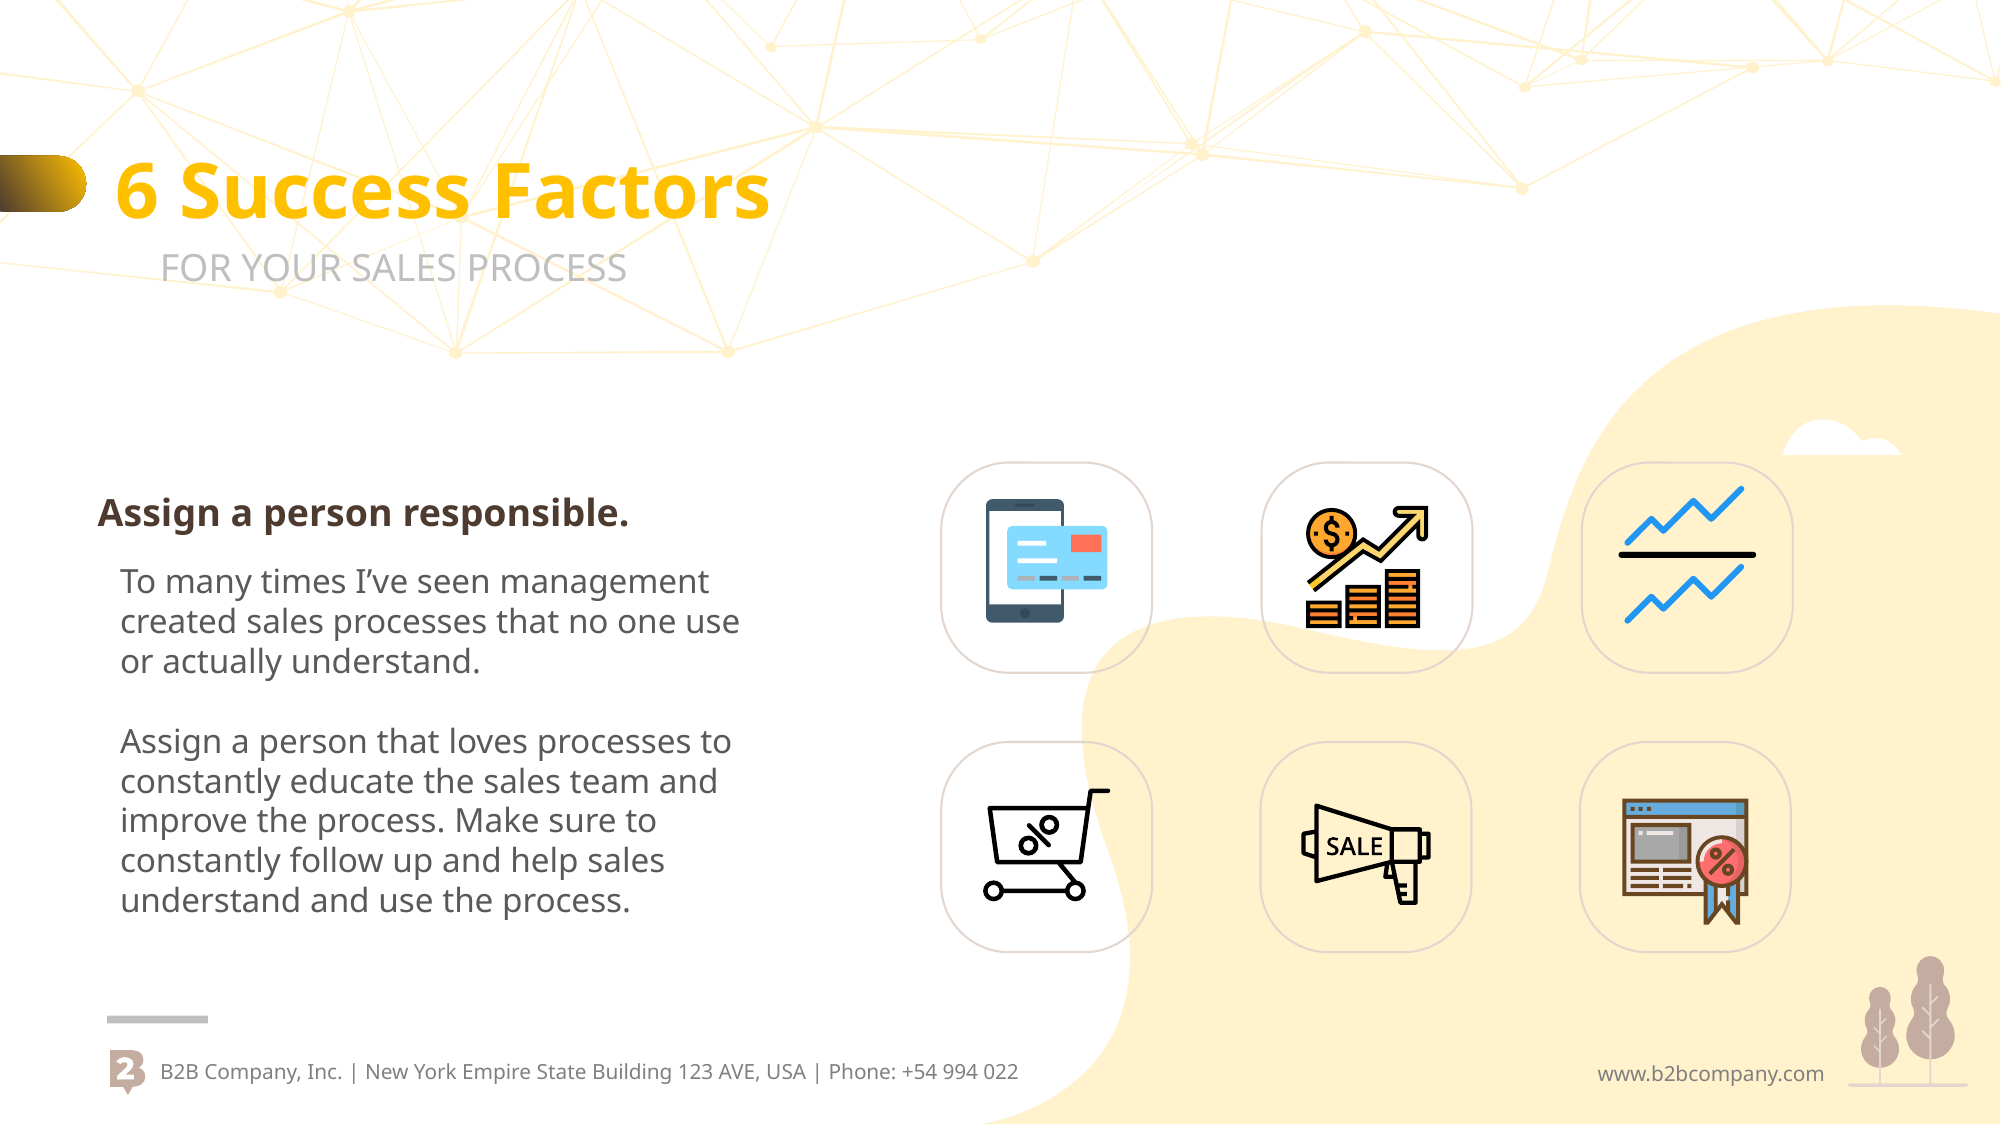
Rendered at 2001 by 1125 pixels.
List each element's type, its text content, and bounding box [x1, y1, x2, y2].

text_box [1581, 462, 1793, 673]
text_box FOR YOUR SALES PROCESS [145, 214, 643, 297]
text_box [1260, 741, 1472, 953]
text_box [1261, 462, 1473, 673]
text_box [941, 462, 1153, 673]
footer B2B Company, Inc. | New York Empire State Building 123 AVE, USA | Phone: +54 994 022 [145, 1042, 1130, 1103]
text_box To many times I’ve seen management created sales processes that no one use or actually understand. Assign a person that loves processes to constantly educate the sales team and improve the process. Make sure to constantly follow up and help sales understand and use the process. [105, 552, 793, 927]
text_box Assign a person responsible. [82, 481, 655, 542]
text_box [941, 741, 1153, 953]
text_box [1579, 741, 1791, 953]
title 6 Success Factors [100, 134, 900, 242]
